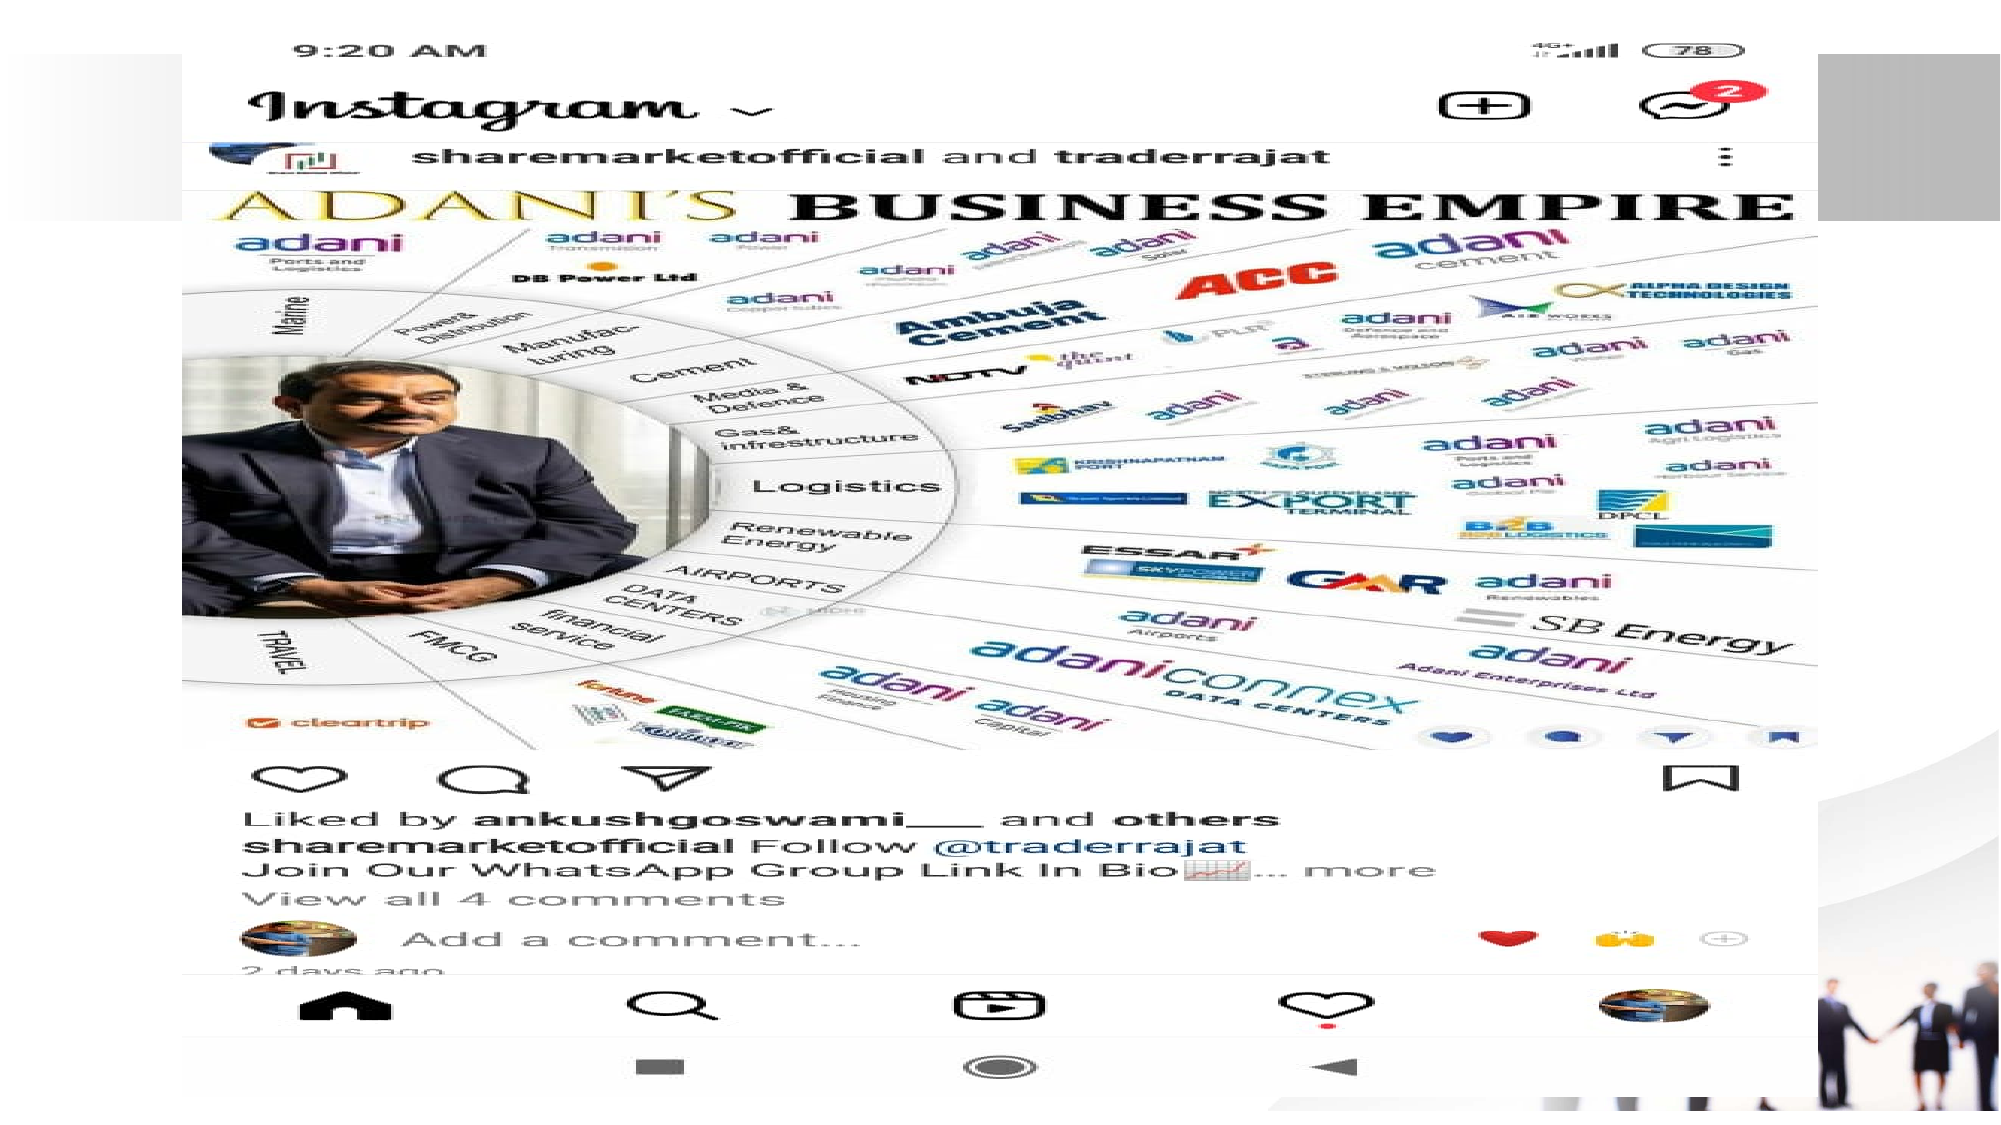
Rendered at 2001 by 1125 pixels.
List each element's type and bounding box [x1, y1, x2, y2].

picture [182, 28, 1999, 1111]
